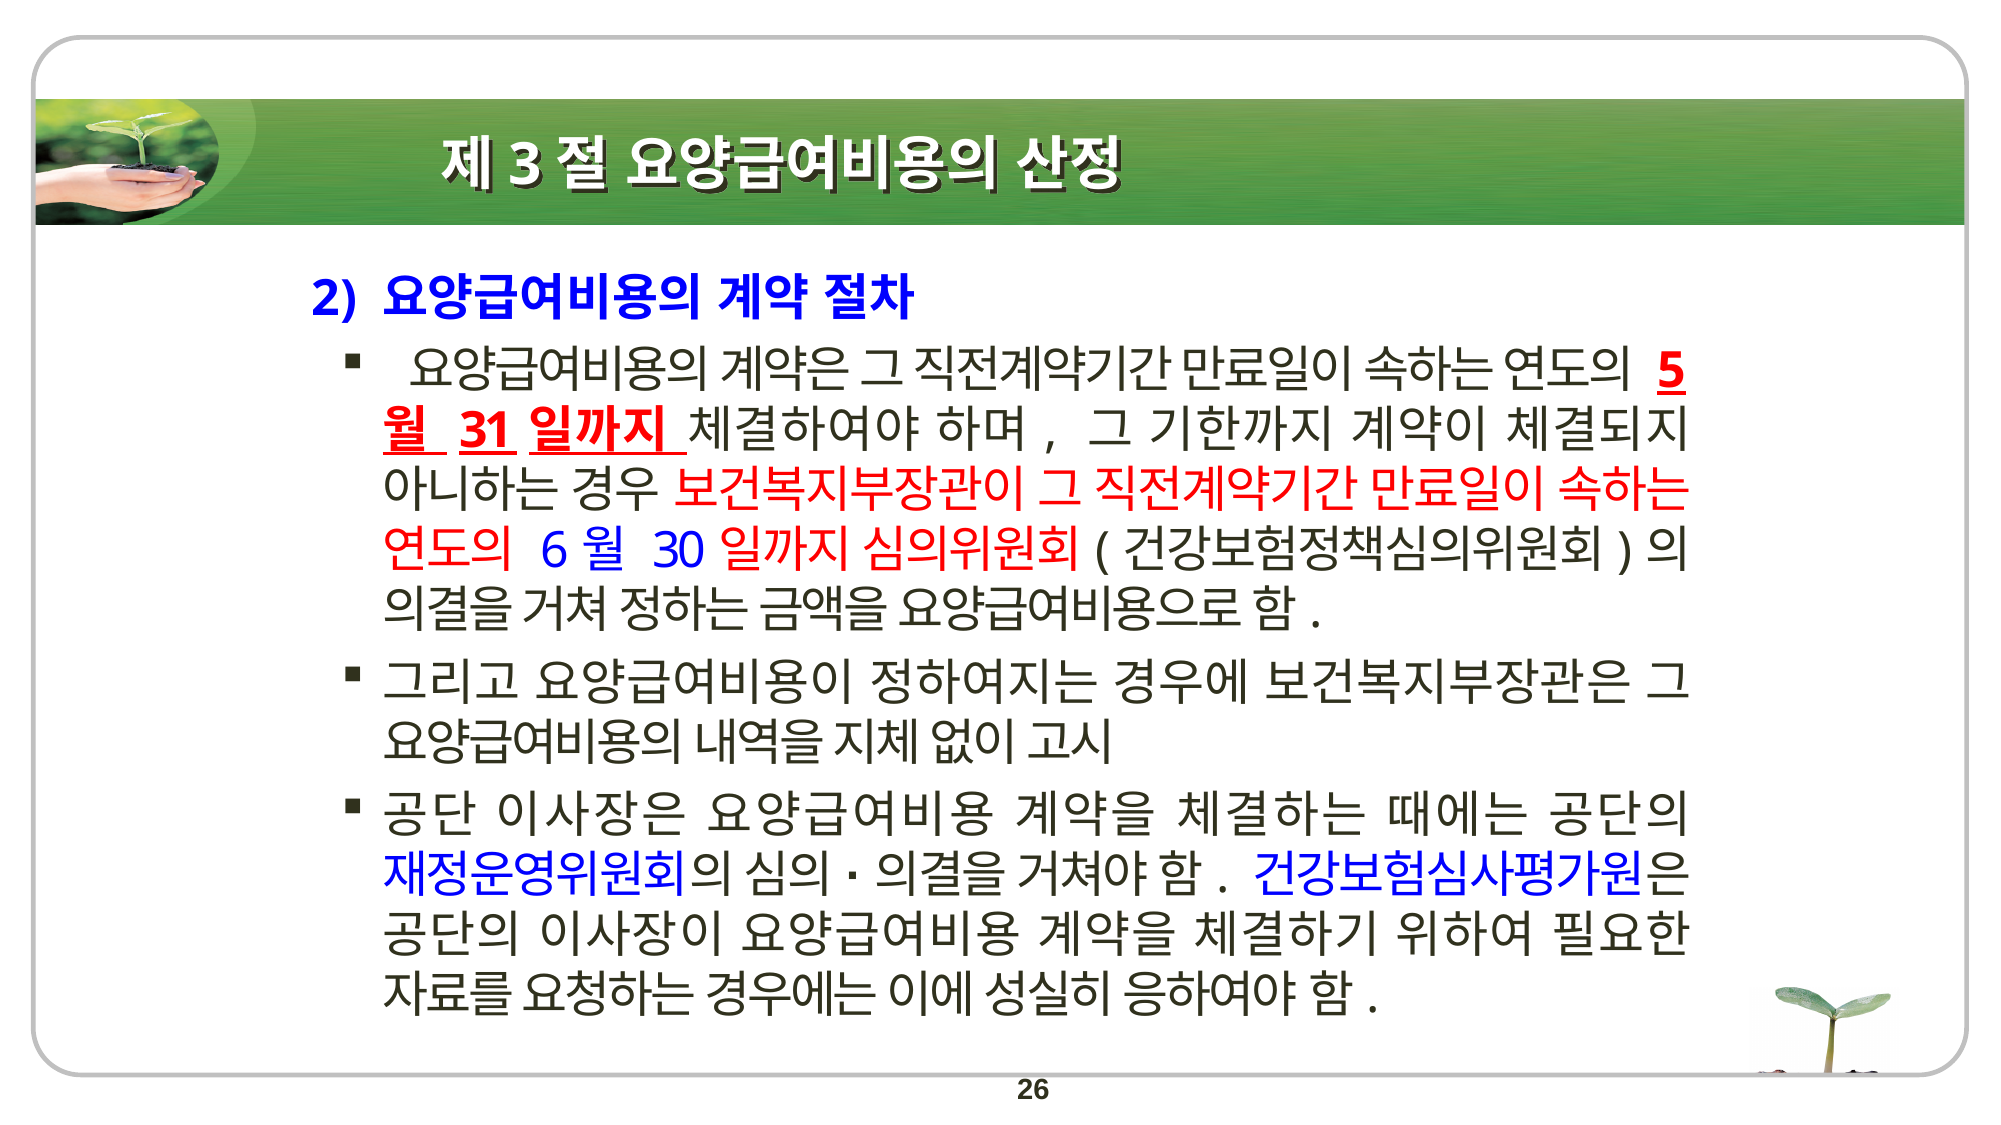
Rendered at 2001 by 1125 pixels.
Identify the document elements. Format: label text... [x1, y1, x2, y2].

slide_number 26 [799, 1062, 1267, 1103]
text_box 2) 요양급여비용의 계약 절차 요양급여비용의 계약은 그 직전계약기간 만료일이 속하는 연도의 5월 31일까지 체결하여야 하며, 그 기한까지 계약이 체결되지 아니하는 경우 보건복지부장관이 그 직전계약기간 만료일이 속하는 연도의 6월 30일까지 심의위원회(건강보험정책심의위원회)의 의결을 거쳐 정하는 금액을 요양급여비용으로 함. 그리고 요양급여비용이 정하여지는 경우에 보건복지부장관은 그 요양급여비용의 내역을 지체 없이 고시 공단 이사장은 요양급여비용 계약을 체결하는 때에는 공단의 재정운영위원회의 심의·의결을 거쳐야 함. 건강보험심사평가원은 공단의 이사장이 요양급여비용 계약을 체결하기 위하여 필요한 자료를 요청하는 경우에는 이에 성실히 응하여야 함. [296, 257, 1704, 1031]
title 제3절 요양급여비용의 산정 [425, 116, 1680, 205]
picture [1749, 987, 1900, 1072]
picture [36, 99, 1964, 225]
